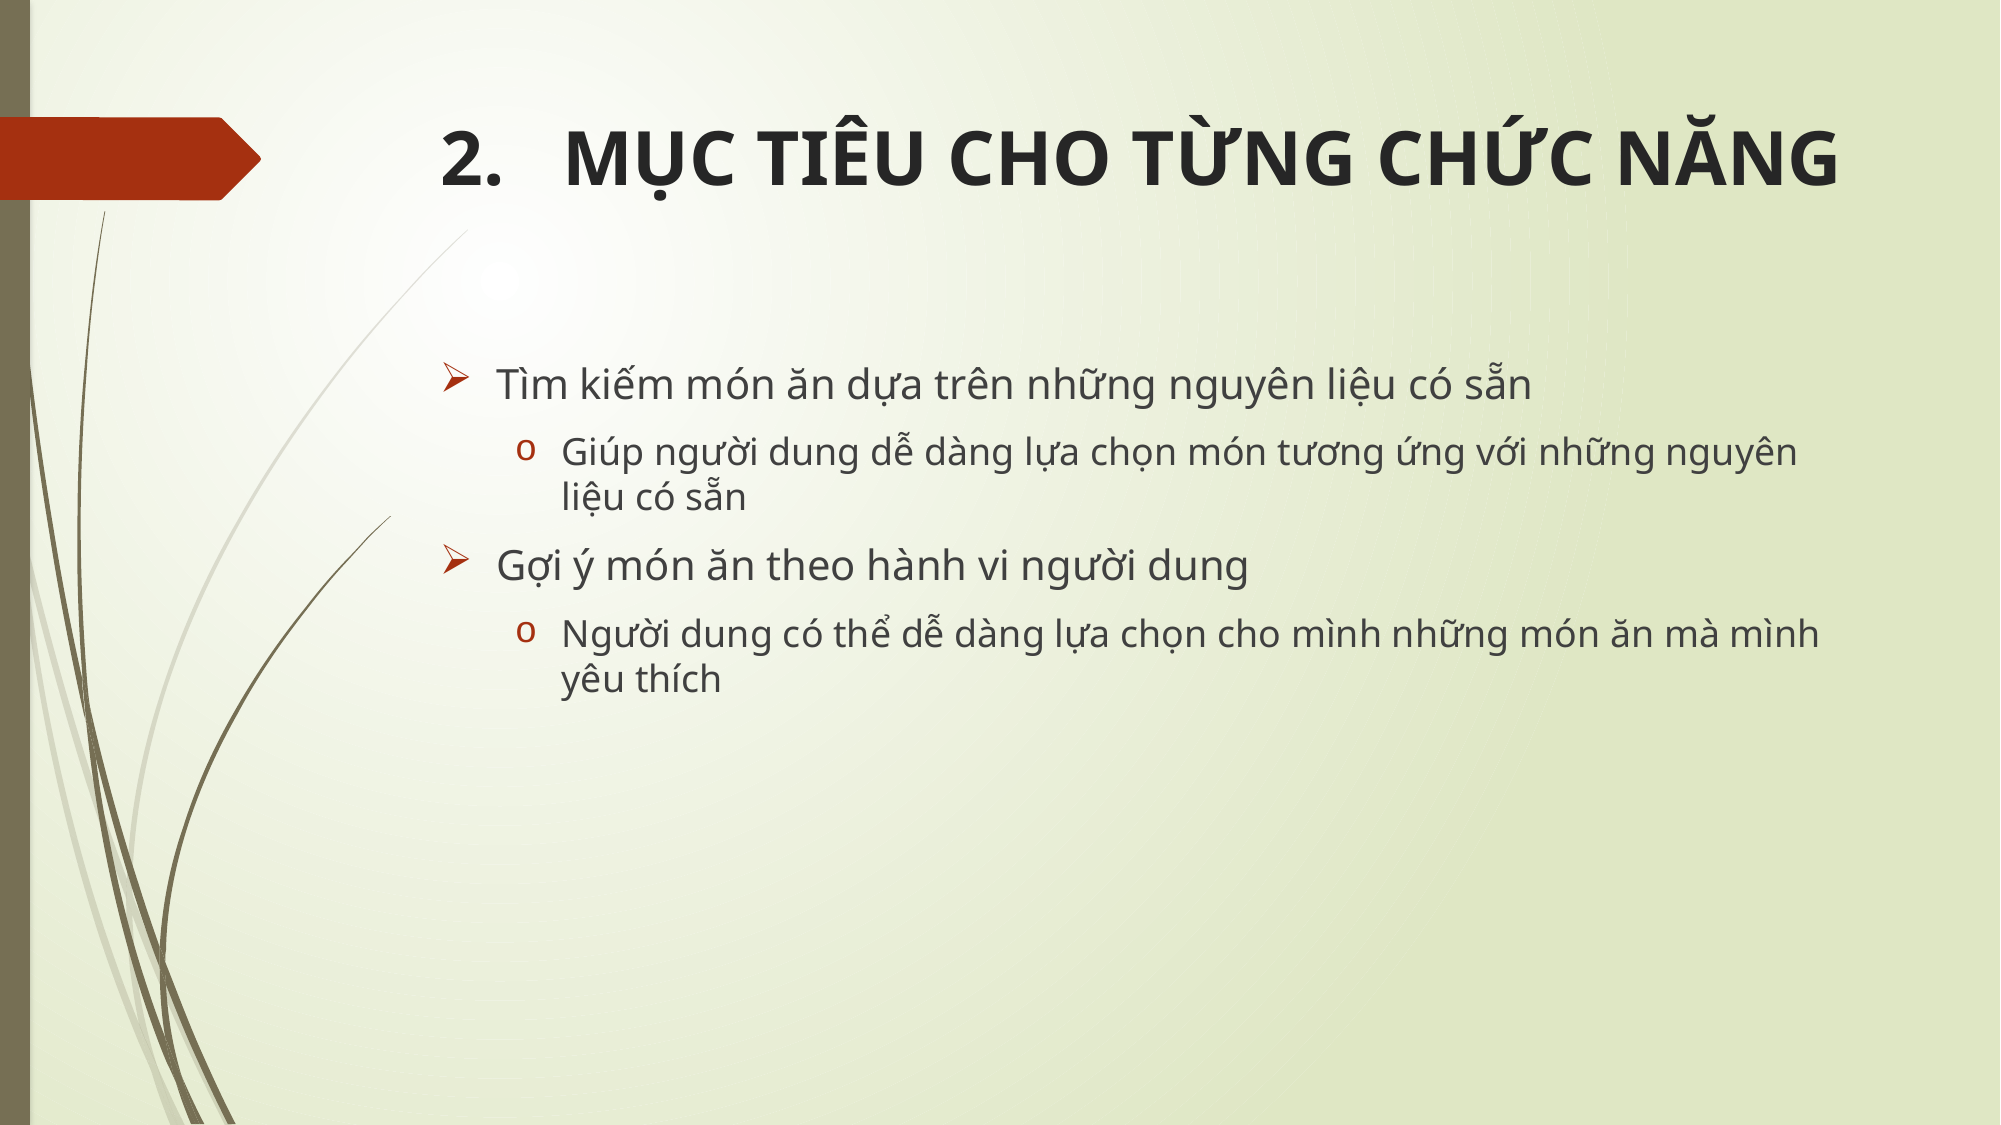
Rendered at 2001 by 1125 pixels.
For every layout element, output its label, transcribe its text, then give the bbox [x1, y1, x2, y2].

title MỤC TIÊU CHO TỪNG CHỨC NĂNG [425, 102, 1888, 313]
list Tìm kiếm món ăn dựa trên những nguyên liệu có sẵn Giúp người dung dễ dàng lựa chọn món tương ứng với những nguyên liệu có sẵn Gợi ý món ăn theo hành vi người dung Người dung có thể dễ dàng lựa chọn cho mình những món ăn mà mình yêu thích [424, 350, 1888, 1090]
